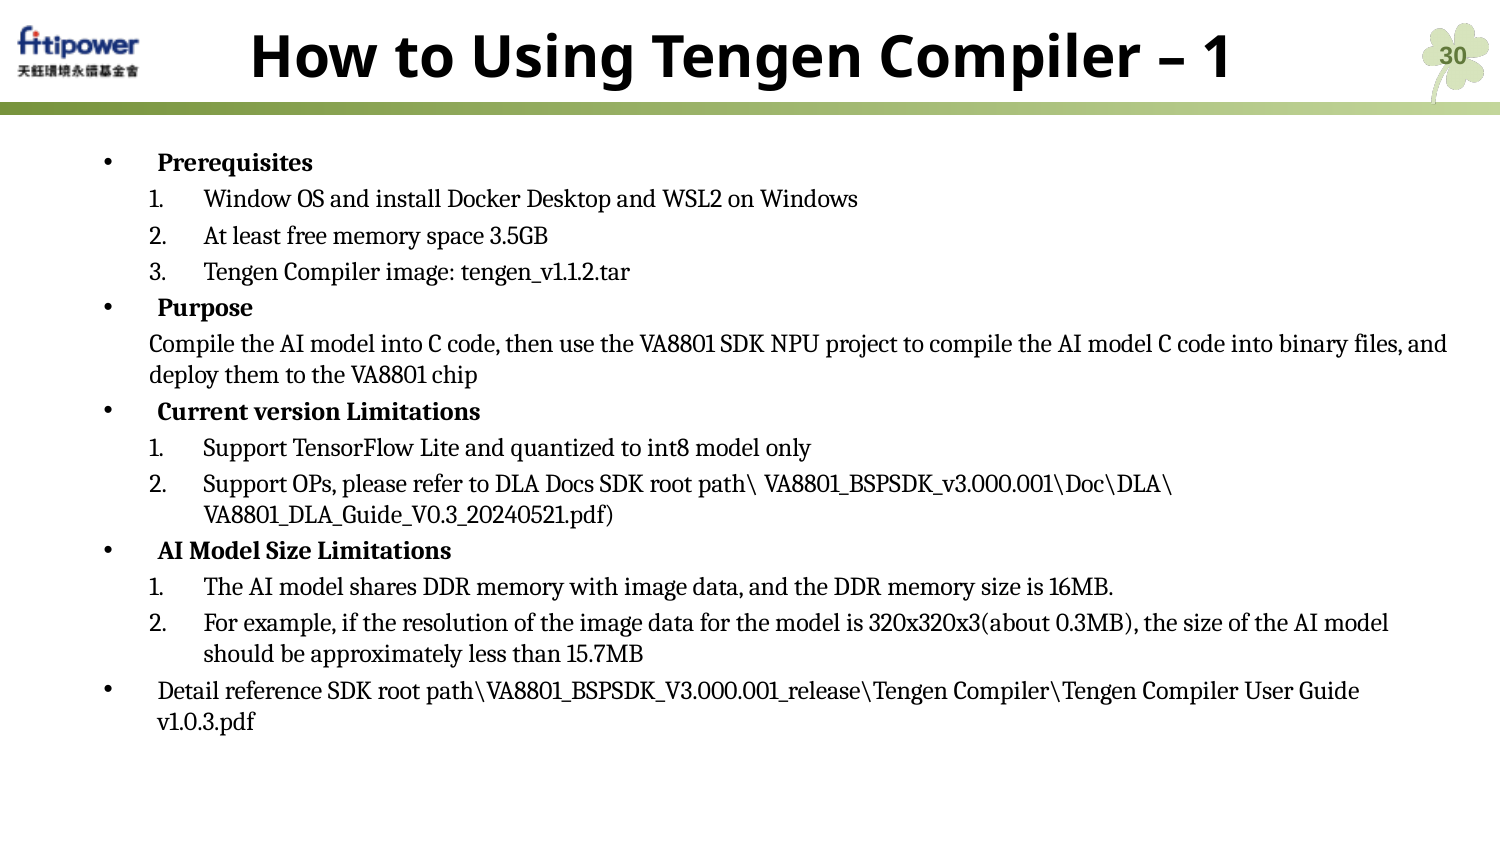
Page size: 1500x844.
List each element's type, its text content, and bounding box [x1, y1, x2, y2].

list Prerequisites Window OS and install Docker Desktop and WSL2 on Windows At least free memory space 3.5GB Tengen Compiler image: tengen_v1.1.2.tar Purpose Compile the AI model into C code, then use the VA8801 SDK NPU project to compile the AI model C code into binary files, and deploy them to the VA8801 chip Current version Limitations Support TensorFlow Lite and quantized to int8 model only Support OPs, please refer to DLA Docs SDK root path\ VA8801_BSPSDK_v3.000.001\Doc\DLA\VA8801_DLA_Guide_V0.3_20240521.pdf) AI Model Size Limitations The AI model shares DDR memory with image data, and the DDR memory size is 16MB. For example, if the resolution of the image data for the model is 320x320x3(about 0.3MB), the size of the AI model should be approximately less than 15.7MB Detail reference SDK root path\VA8801_BSPSDK_V3.000.001_release\Tengen Compiler\Tengen Compiler User Guide v1.0.3.pdf [88, 138, 1467, 745]
slide_number 30 [1417, 32, 1490, 77]
title How to Using Tengen Compiler – 1 [0, 13, 1500, 95]
picture [1404, 95, 1500, 115]
